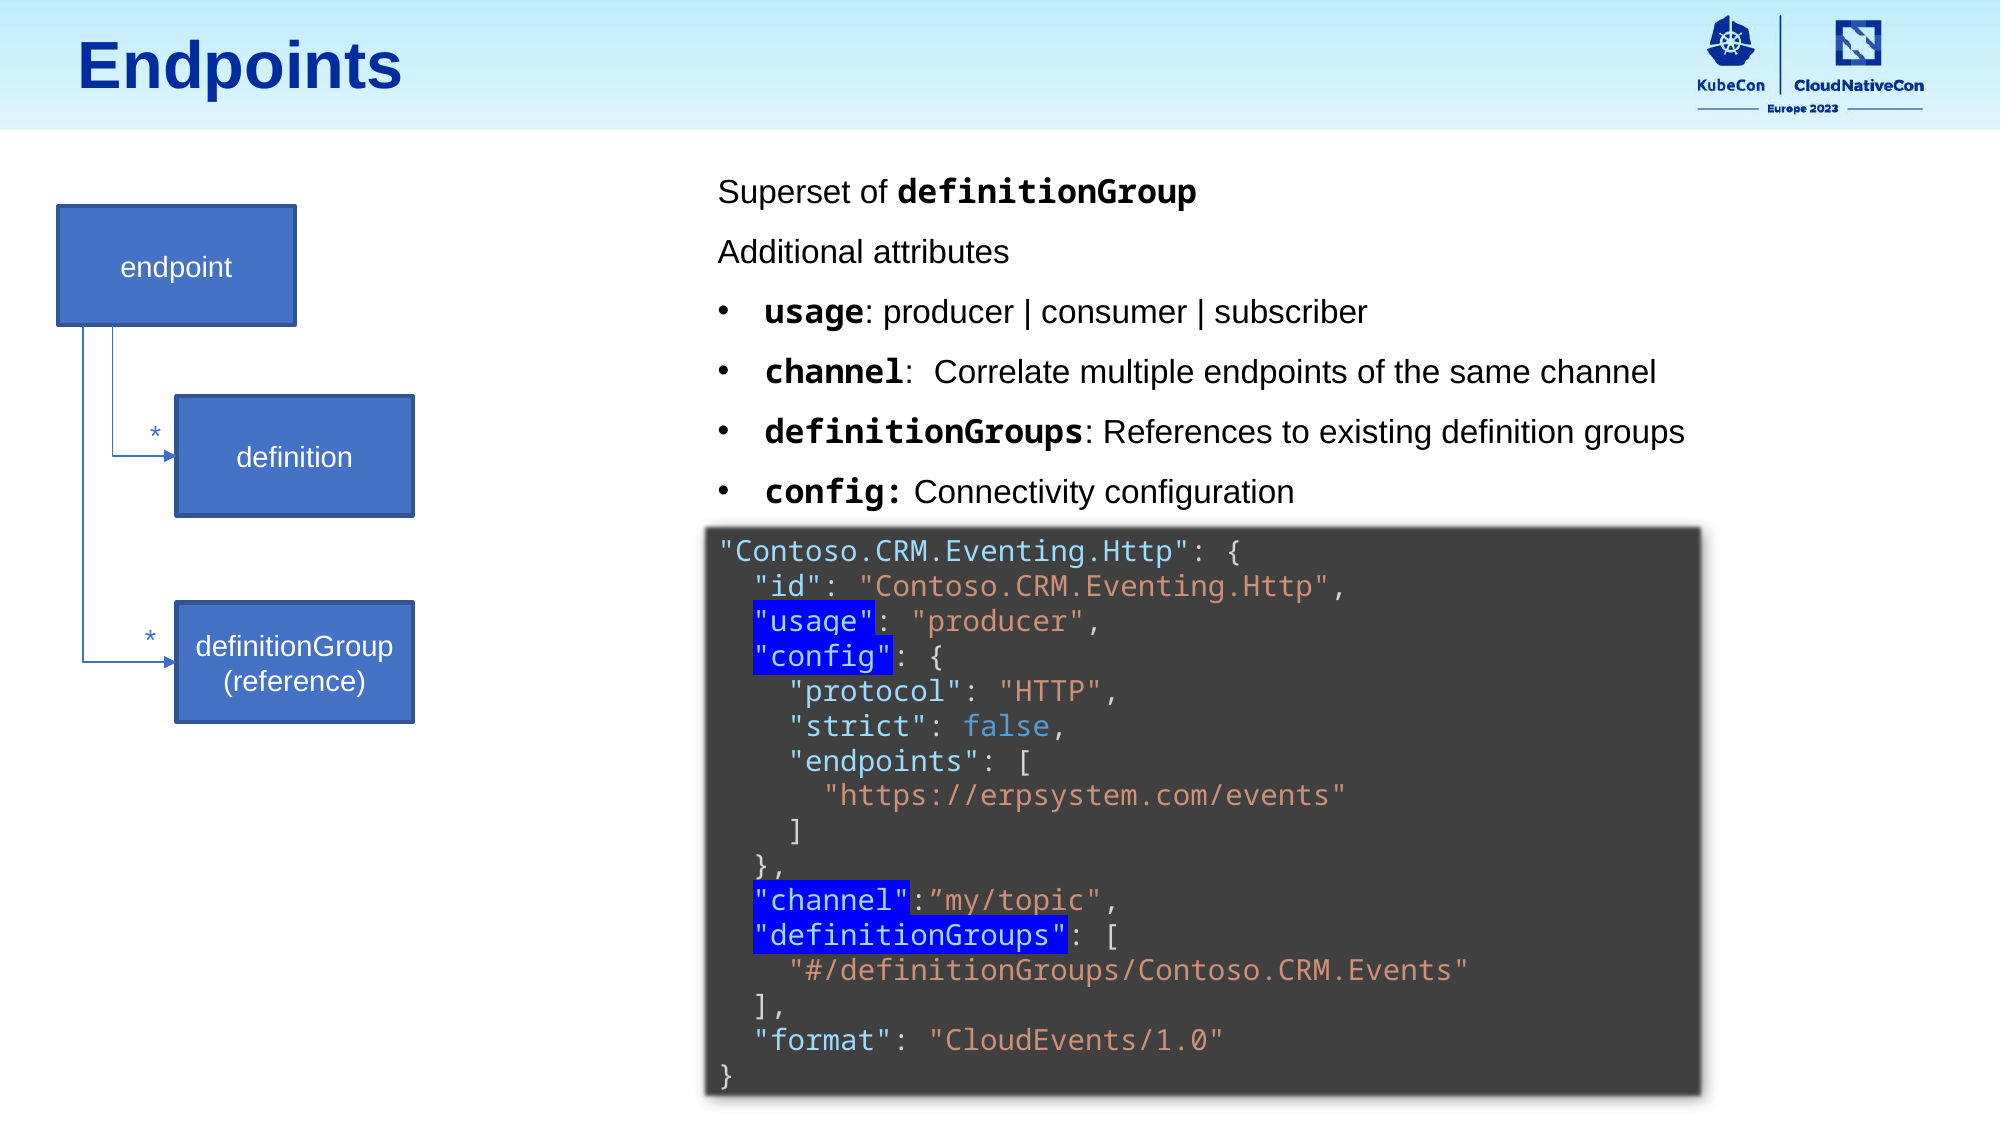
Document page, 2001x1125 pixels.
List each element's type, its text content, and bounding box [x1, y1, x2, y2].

text_box "Contoso.CRM.Eventing.Http": { "id": "Contoso.CRM.Eventing.Http", "usage": "producer", "config": { "protocol": "HTTP", "strict": false, "endpoints": [ "https://erpsystem.com/events" ] }, "channel":”my/topic", "definitionGroups": [ "#/definitionGroups/Contoso.CRM.Events" ], "format": "CloudEvents/1.0" } [708, 530, 1700, 1094]
text_box Endpoints [62, 0, 1788, 128]
picture [0, 0, 2000, 1125]
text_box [58, 205, 414, 723]
text_box Superset of definitionGroup Additional attributes usage: producer | consumer | subscriber channel: Correlate multiple endpoints of the same channel definitionGroups: References to existing definition groups config: Connectivity configuration [702, 143, 1765, 518]
